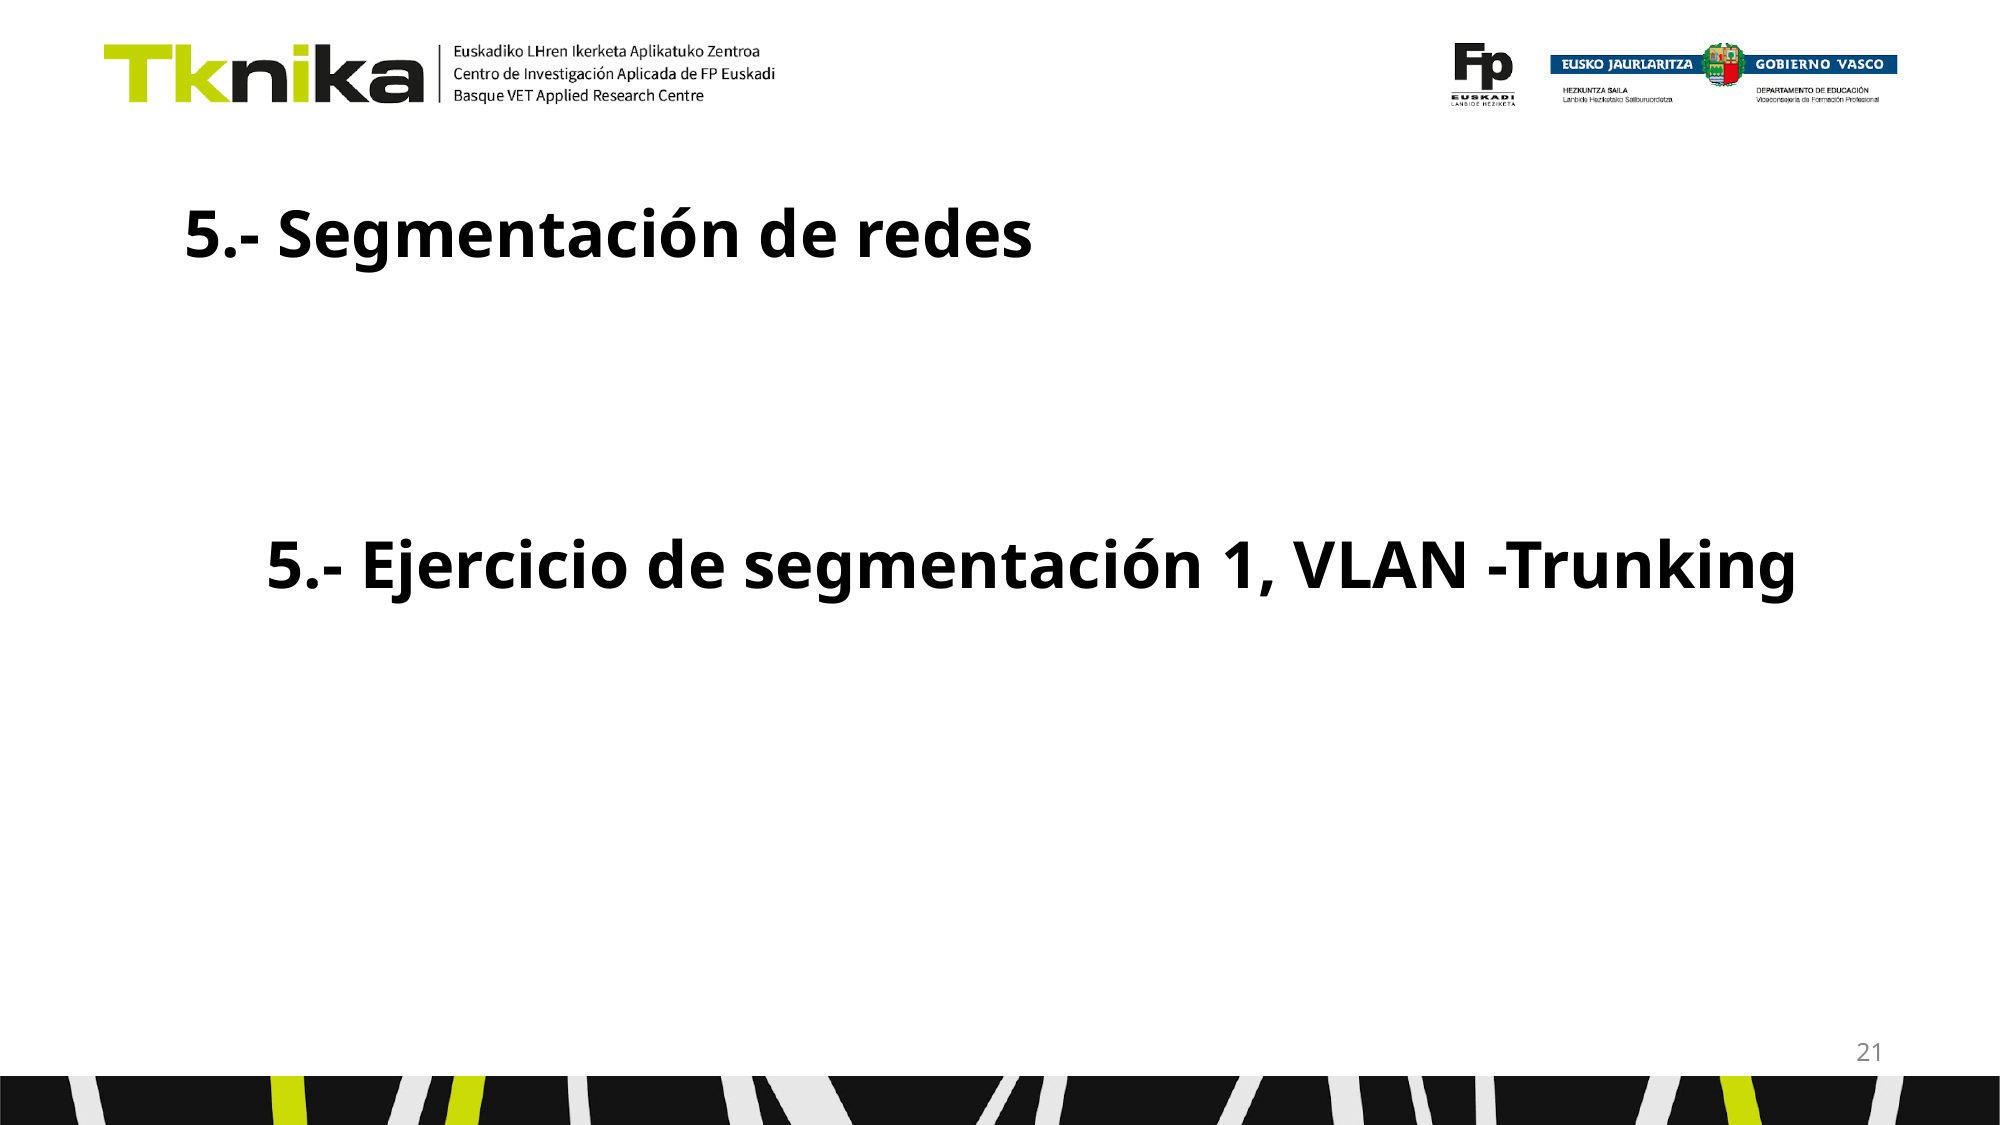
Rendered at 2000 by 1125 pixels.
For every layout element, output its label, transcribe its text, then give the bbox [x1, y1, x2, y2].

picture [0, 1076, 2000, 1125]
title 5.- Segmentación de redes [130, 184, 1089, 279]
title 5.- Ejercicio de segmentación 1, VLAN -Trunking [100, 515, 1967, 610]
slide_number ‹#› [1433, 1023, 1900, 1084]
picture [102, 42, 1898, 106]
